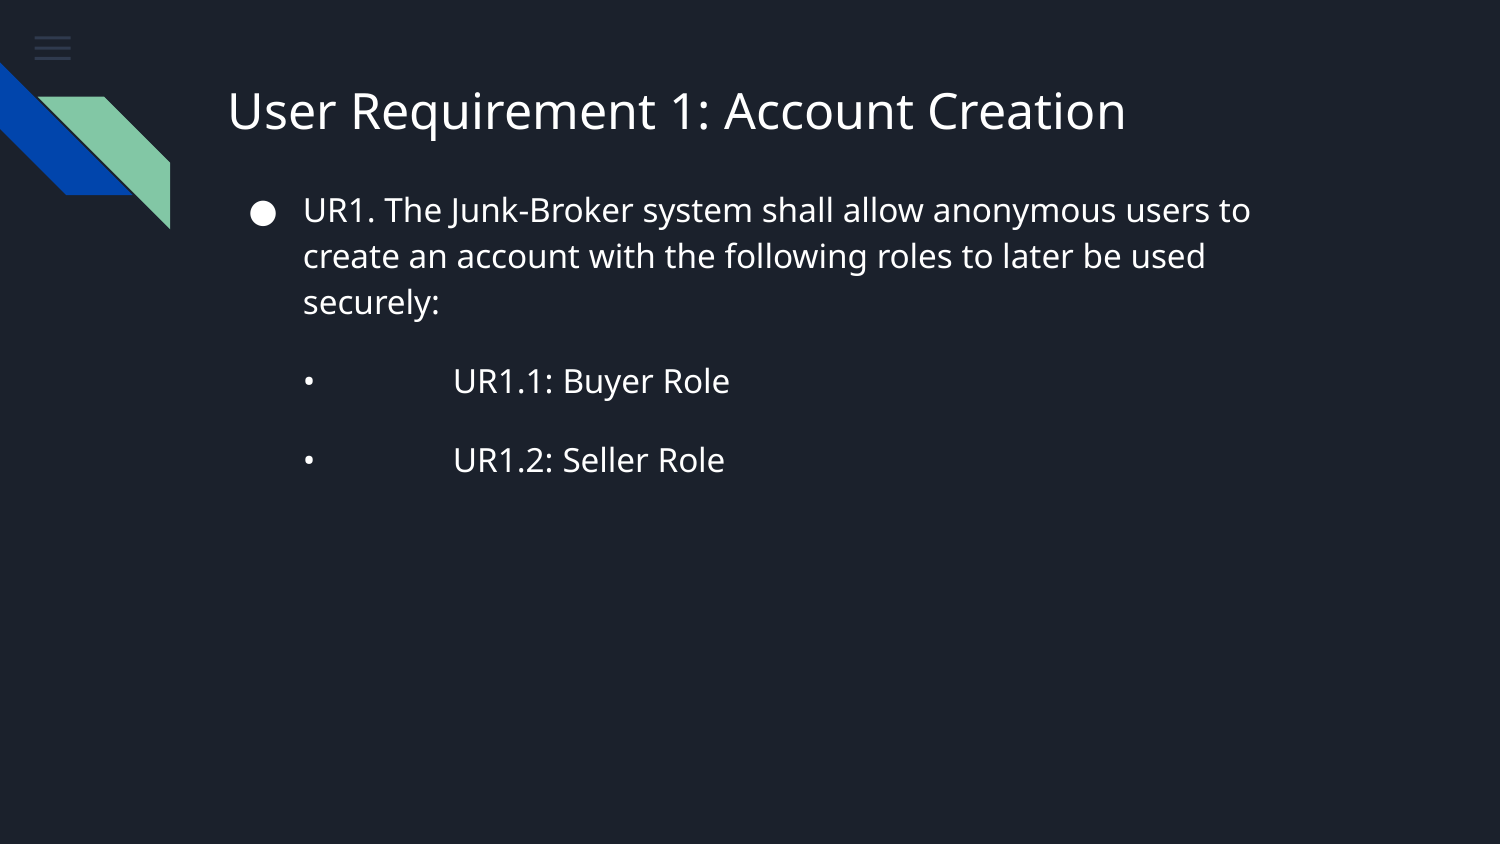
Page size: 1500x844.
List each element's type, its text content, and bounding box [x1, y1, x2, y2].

list UR1. The Junk-Broker system shall allow anonymous users to create an account with the following roles to later be used securely: • UR1.1: Buyer Role • UR1.2: Seller Role [212, 168, 1368, 760]
title User Requirement 1: Account Creation [212, 64, 1368, 168]
